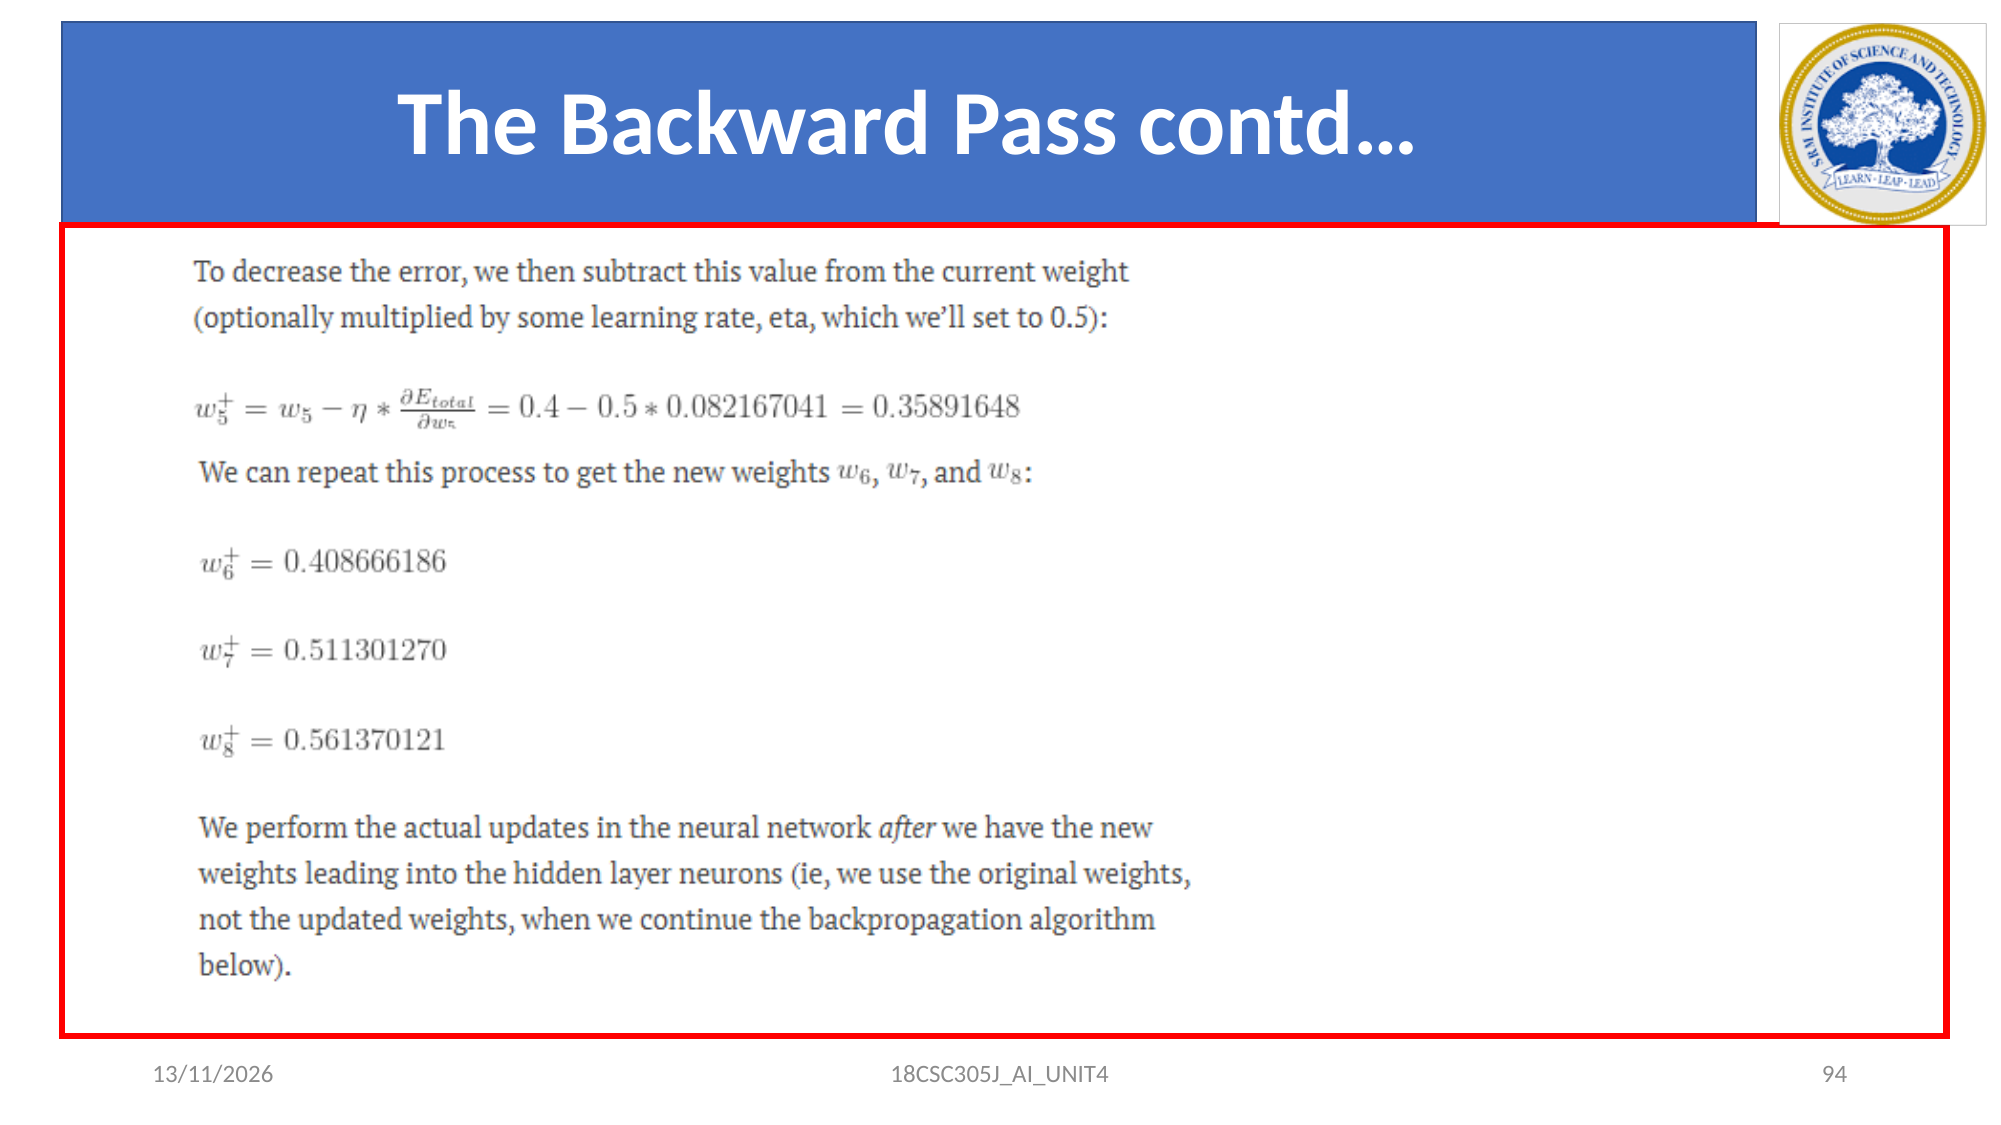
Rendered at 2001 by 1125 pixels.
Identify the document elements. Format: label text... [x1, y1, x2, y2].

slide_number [137, 1042, 588, 1103]
slide_number 94 [1412, 1042, 1863, 1103]
list [61, 224, 1948, 1037]
picture [164, 240, 1314, 994]
title The Backward Pass contd… [61, 21, 1757, 224]
footer 18CSC305J_AI_UNIT4 [662, 1042, 1338, 1103]
picture [1778, 22, 1988, 227]
